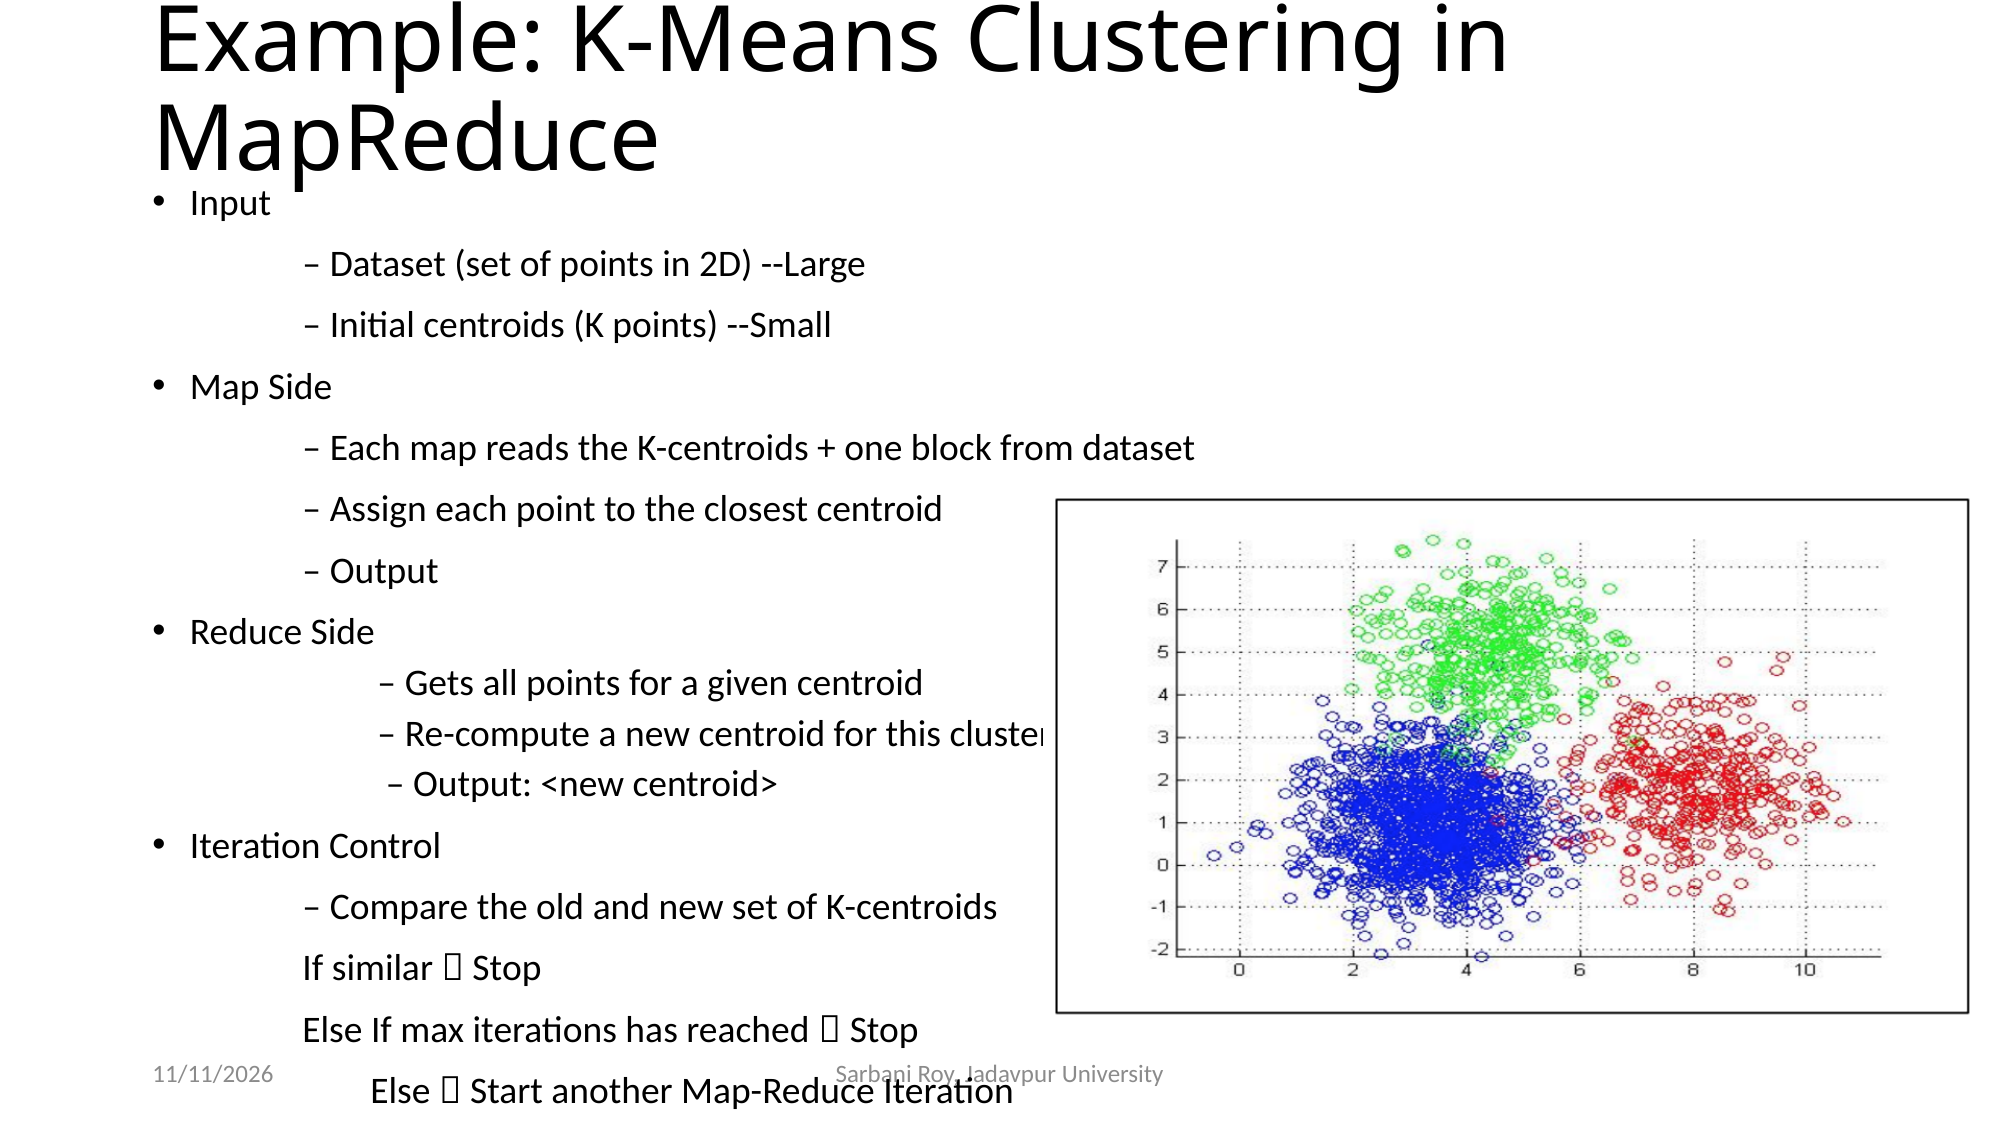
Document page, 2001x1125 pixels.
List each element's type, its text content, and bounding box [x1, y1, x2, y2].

footer Sarbani Roy, Jadavpur University [662, 1042, 1338, 1103]
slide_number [137, 1042, 588, 1103]
list Input – Dataset (set of points in 2D) --Large – Initial centroids (K points) --Small Map Side – Each map reads the K-centroids + one block from dataset – Assign each point to the closest centroid – Output Reduce Side – Gets all points for a given centroid – Re-compute a new centroid for this cluster – Output: <new centroid> Iteration Control – Compare the old and new set of K-centroids If similar  Stop Else If max iterations has reached  Stop Else  Start another Map-Reduce Iteration [137, 175, 1863, 1057]
title Example: K-Means Clustering in MapReduce [137, 25, 1863, 157]
picture [1043, 485, 1984, 1030]
